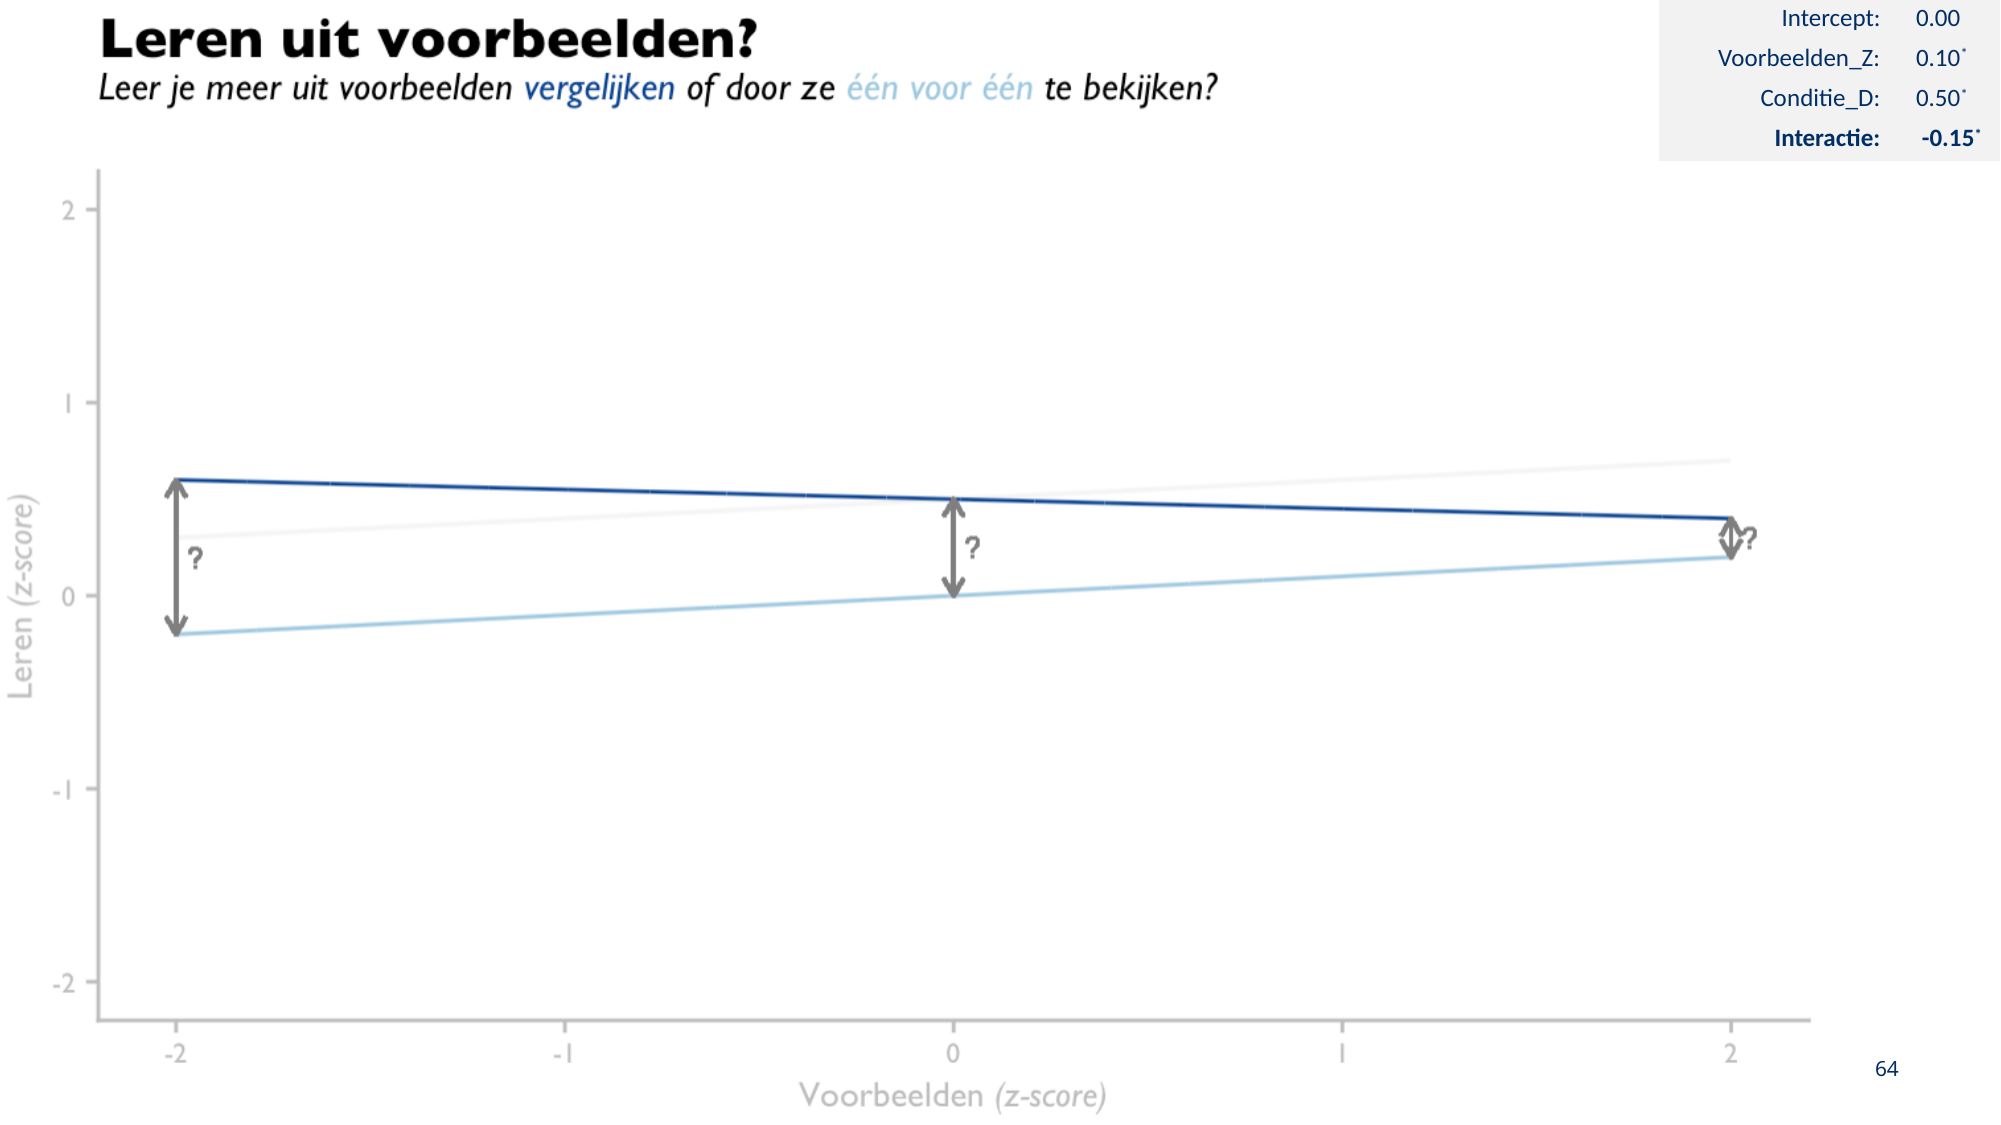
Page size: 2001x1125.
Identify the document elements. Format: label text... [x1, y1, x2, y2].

picture [1, 0, 1831, 1125]
table_cell 0.50* [1896, 80, 2000, 120]
table_header 0.00 [1896, 0, 2000, 40]
table_cell -0.15* [1896, 120, 2000, 161]
table_cell Conditie_D: [1836, 80, 1896, 120]
slide_number 64 [1836, 1039, 1914, 1100]
table_cell Interactie: [1836, 120, 1896, 161]
table_header Intercept: [1834, 0, 1896, 40]
table_cell Voorbeelden_Z: [1836, 40, 1896, 80]
table_cell 0.10* [1896, 40, 2000, 80]
